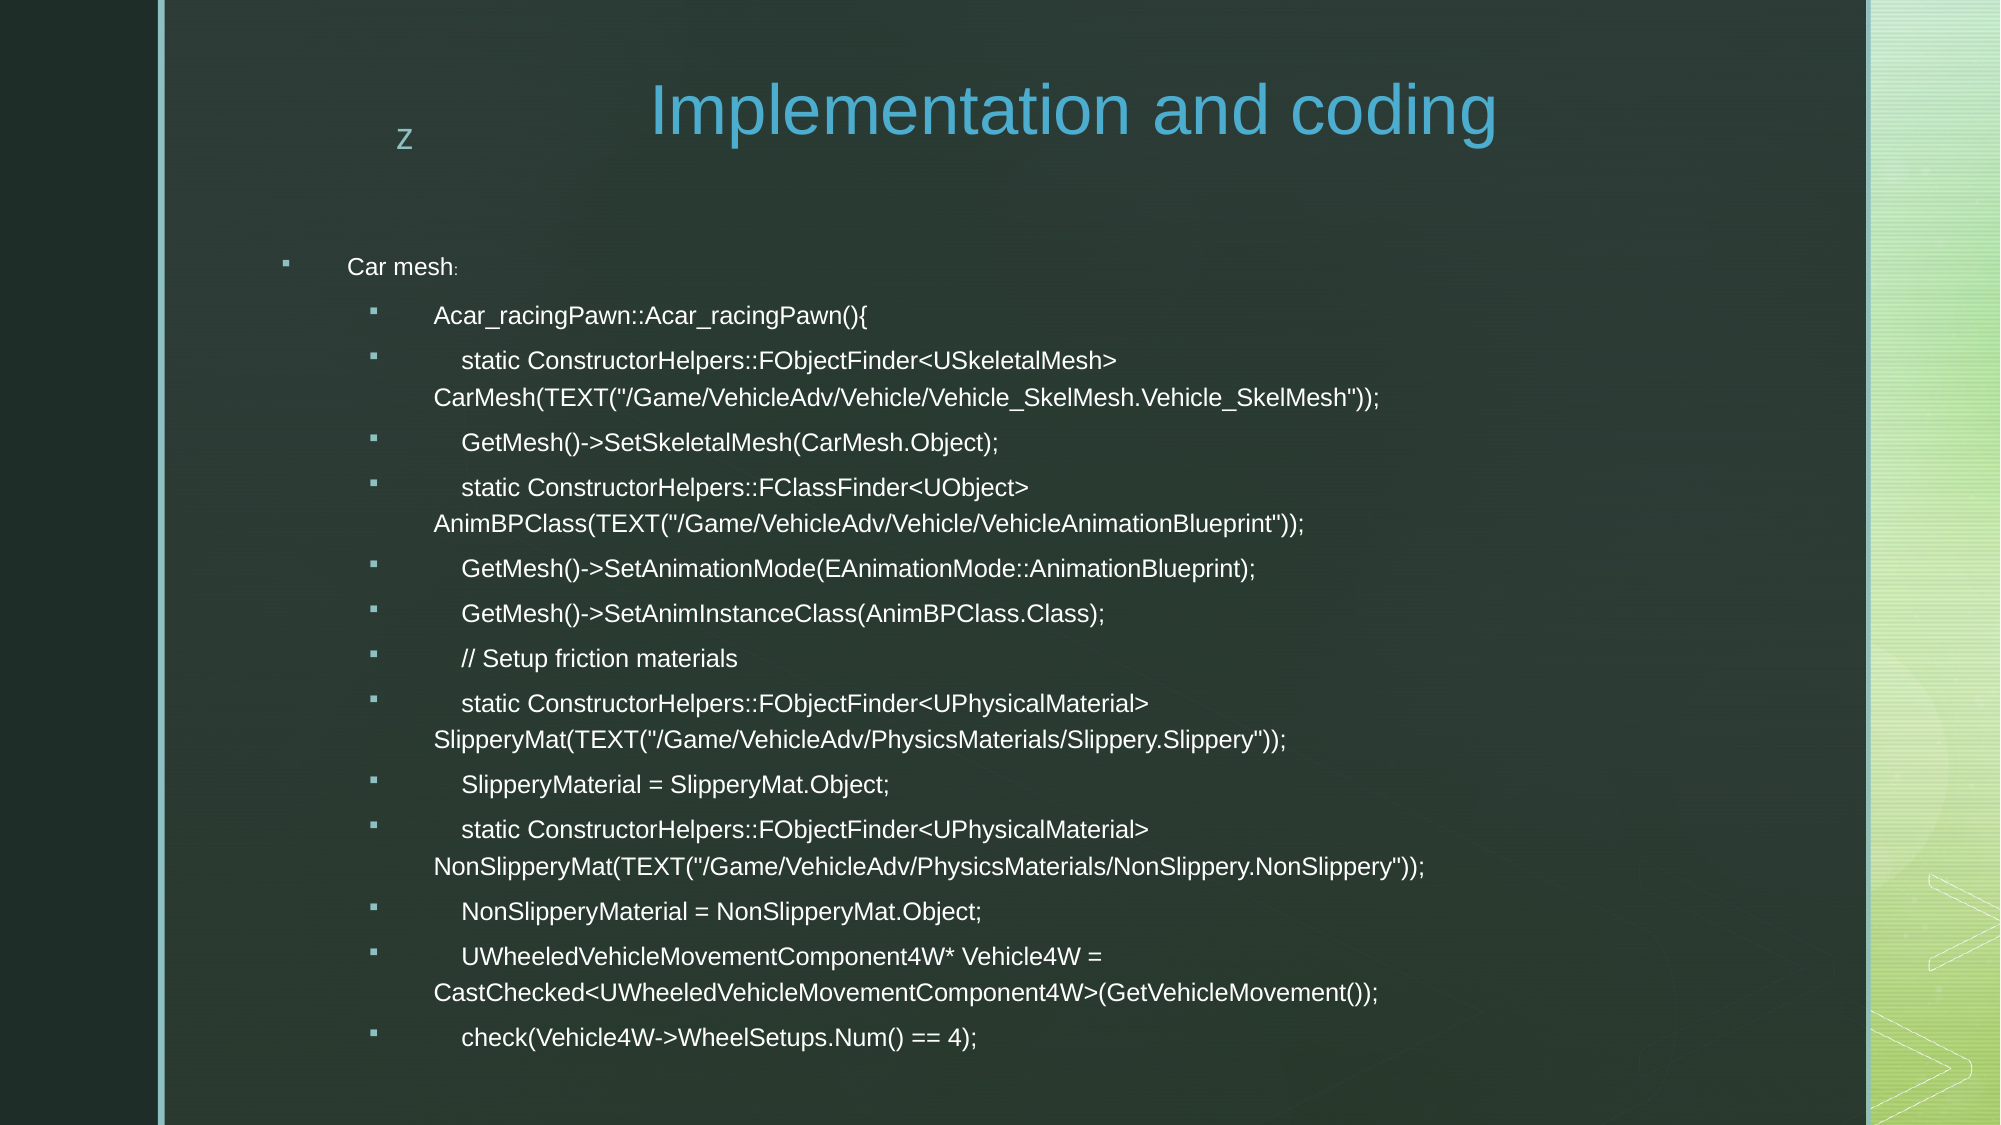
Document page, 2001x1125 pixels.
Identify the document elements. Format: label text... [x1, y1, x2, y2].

picture [1871, 0, 2001, 1125]
title Implementation and coding [421, 65, 1727, 231]
list Car mesh: Acar_racingPawn::Acar_racingPawn(){ static ConstructorHelpers::FObjectFinder<USkeletalMesh> CarMesh(TEXT("/Game/VehicleAdv/Vehicle/Vehicle_SkelMesh.Vehicle_SkelMesh")); GetMesh()->SetSkeletalMesh(CarMesh.Object); static ConstructorHelpers::FClassFinder<UObject> AnimBPClass(TEXT("/Game/VehicleAdv/Vehicle/VehicleAnimationBlueprint")); GetMesh()->SetAnimationMode(EAnimationMode::AnimationBlueprint); GetMesh()->SetAnimInstanceClass(AnimBPClass.Class); // Setup friction materials static ConstructorHelpers::FObjectFinder<UPhysicalMaterial> SlipperyMat(TEXT("/Game/VehicleAdv/PhysicsMaterials/Slippery.Slippery")); SlipperyMaterial = SlipperyMat.Object; static ConstructorHelpers::FObjectFinder<UPhysicalMaterial> NonSlipperyMat(TEXT("/Game/VehicleAdv/PhysicsMaterials/NonSlippery.NonSlippery")); NonSlipperyMaterial = NonSlipperyMat.Object; UWheeledVehicleMovementComponent4W* Vehicle4W = CastChecked<UWheeledVehicleMovementComponent4W>(GetVehicleMovement()); check(Vehicle4W->WheelSetups.Num() == 4); [266, 231, 1734, 1066]
